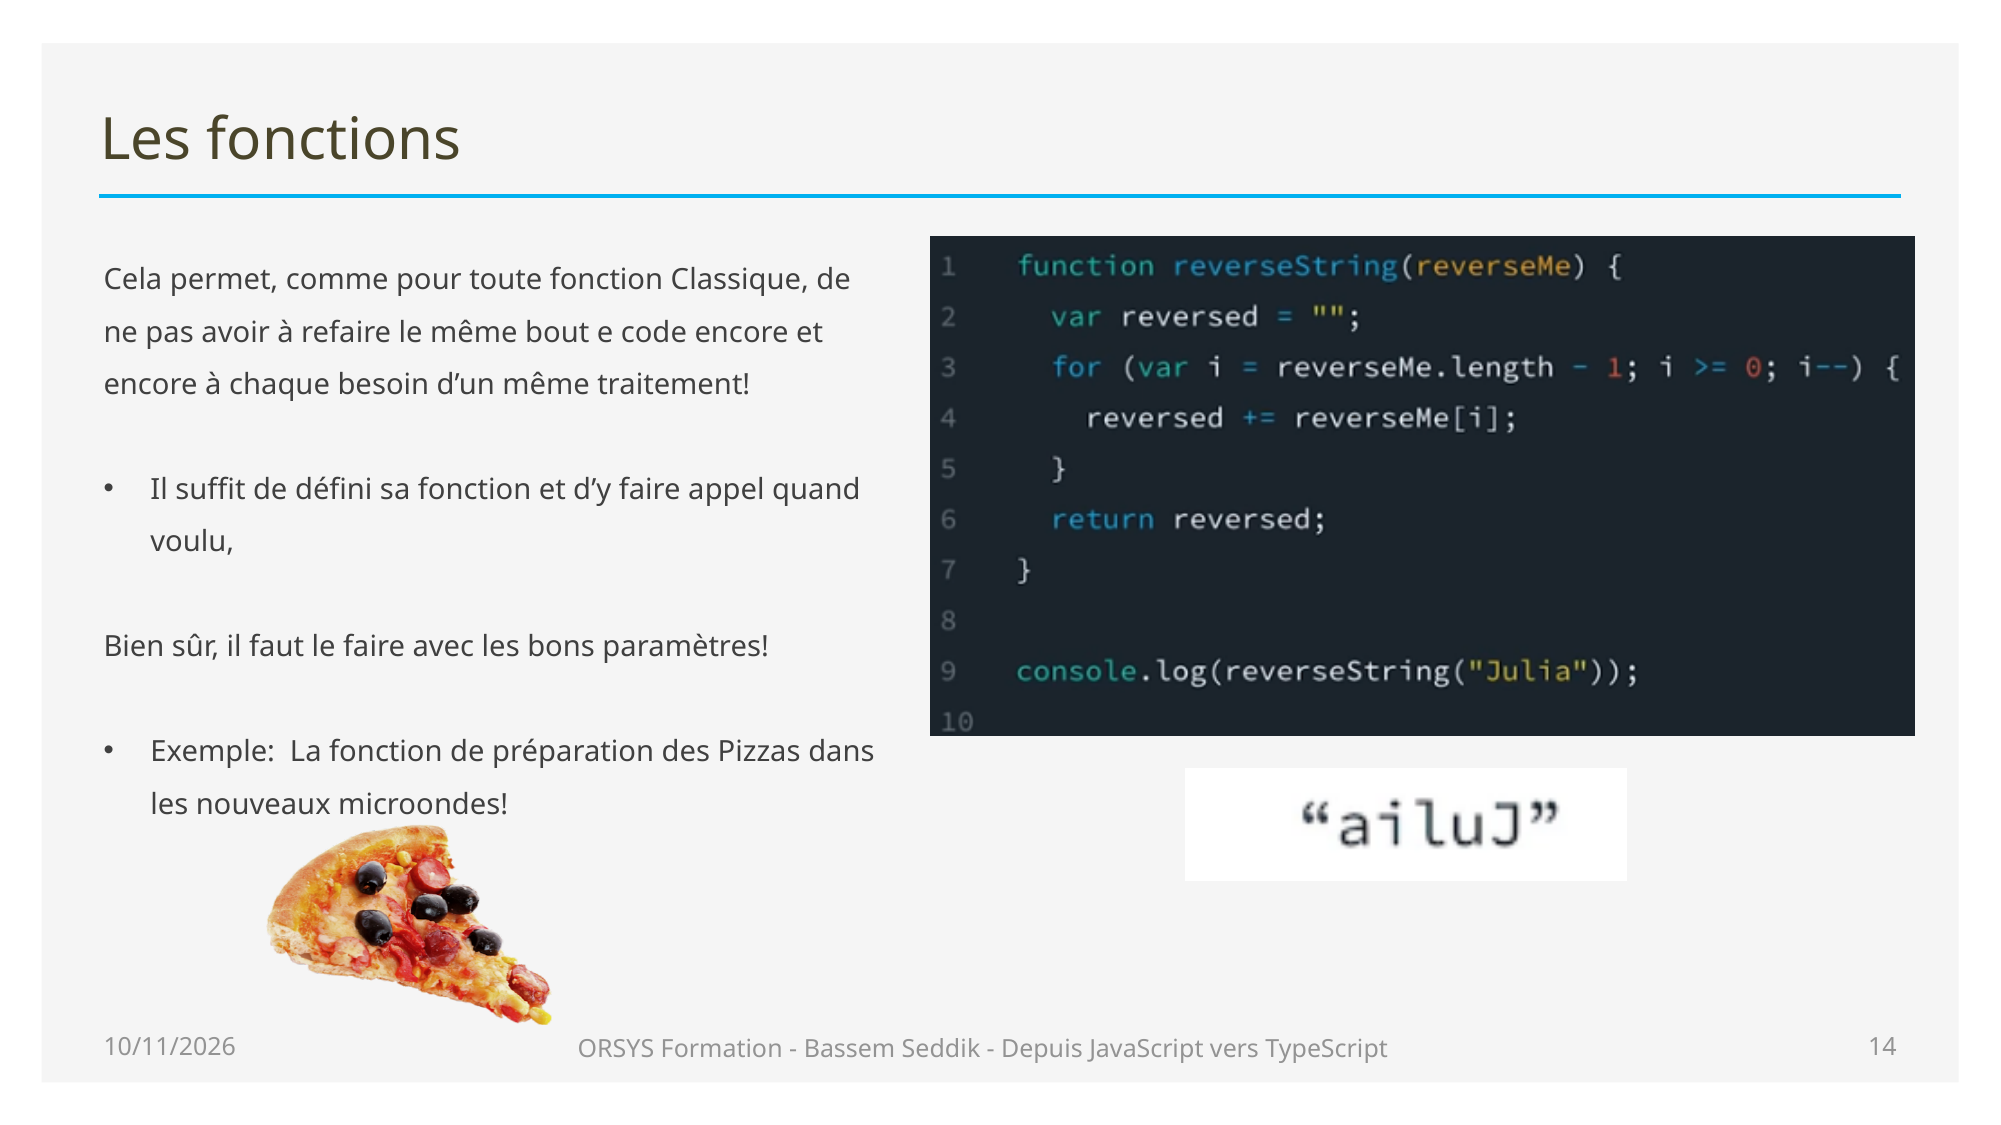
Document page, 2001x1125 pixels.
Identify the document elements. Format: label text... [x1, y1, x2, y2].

title Les fonctions [85, 73, 1888, 179]
footer ORSYS Formation - Bassem Seddik - Depuis JavaScript vers TypeScript [340, 1017, 1626, 1078]
slide_number 14 [1626, 1017, 1912, 1078]
picture [930, 236, 1915, 736]
picture [266, 824, 552, 1025]
picture [1185, 768, 1627, 881]
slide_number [88, 1017, 340, 1078]
list Cela permet, comme pour toute fonction Classique, de ne pas avoir à refaire le même bout e code encore et encore à chaque besoin d’un même traitement! Il suffit de défini sa fonction et d’y faire appel quand voulu, Bien sûr, il faut le faire avec les bons paramètres! Exemple: La fonction de préparation des Pizzas dans les nouveaux microondes! [88, 235, 892, 889]
